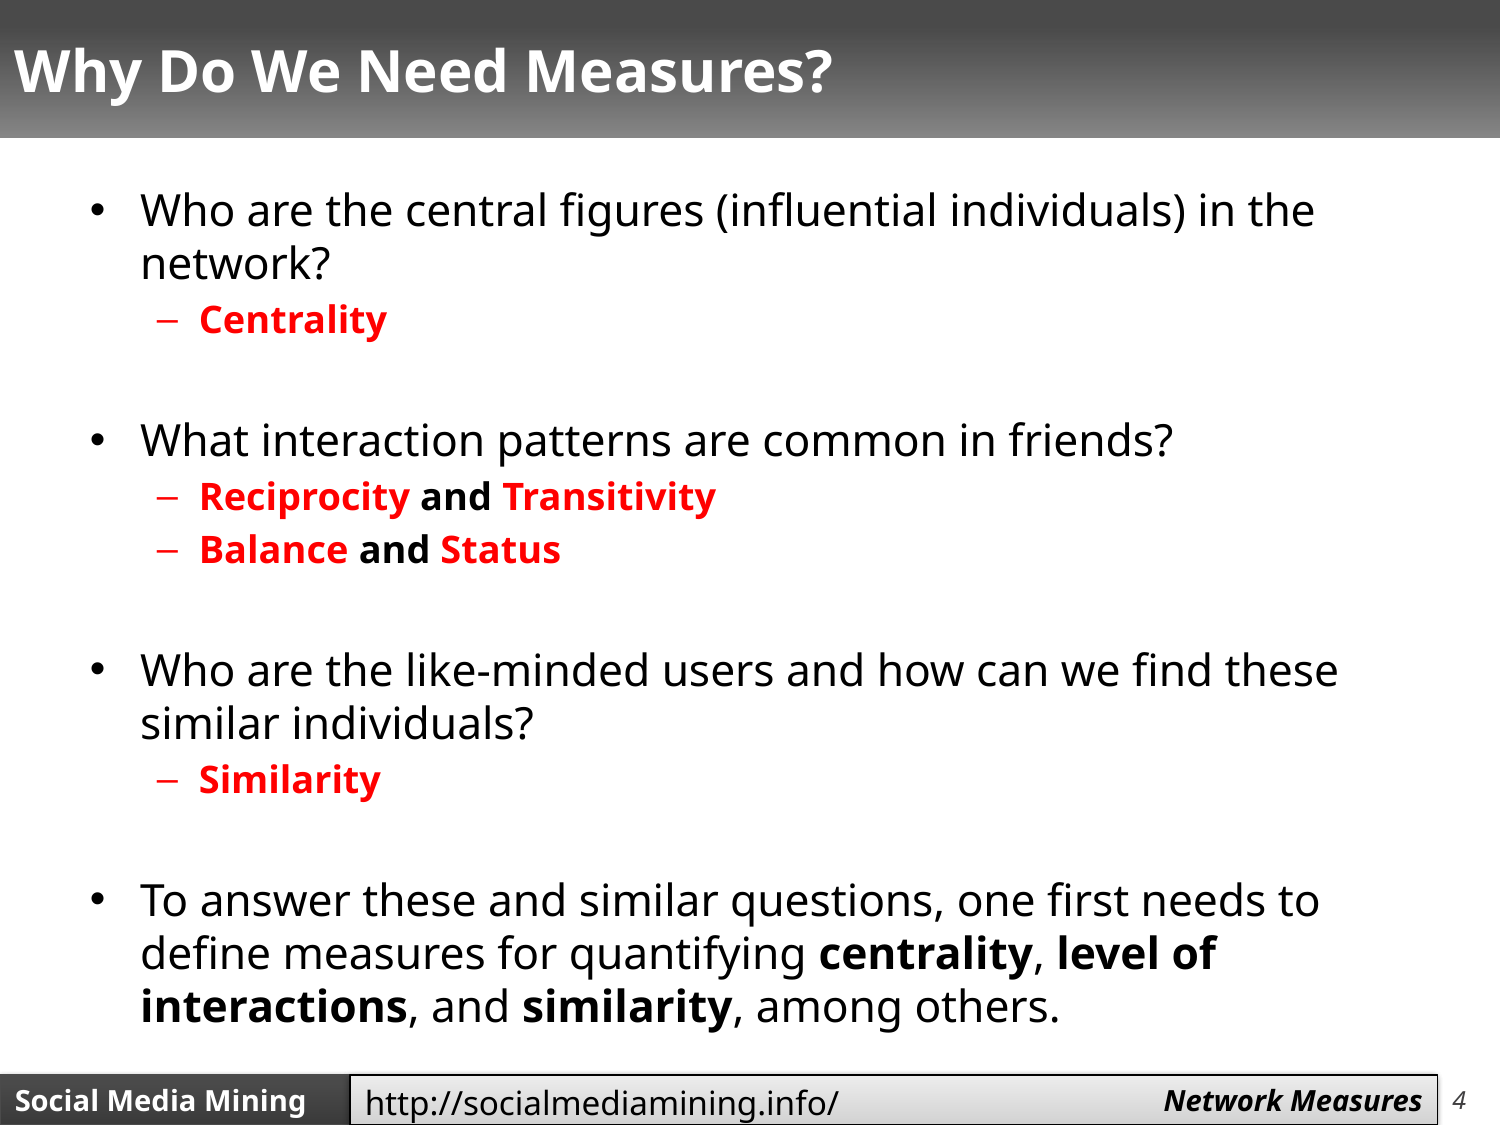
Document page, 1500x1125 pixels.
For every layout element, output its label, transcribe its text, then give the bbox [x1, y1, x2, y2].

title Why Do We Need Measures? [0, 0, 1500, 138]
list Who are the central figures (influential individuals) in the network? Centrality What interaction patterns are common in friends? Reciprocity and Transitivity Balance and Status Who are the like-minded users and how can we find these similar individuals? Similarity To answer these and similar questions, one first needs to define measures for quantifying centrality, level of interactions, and similarity, among others. [75, 174, 1425, 1048]
